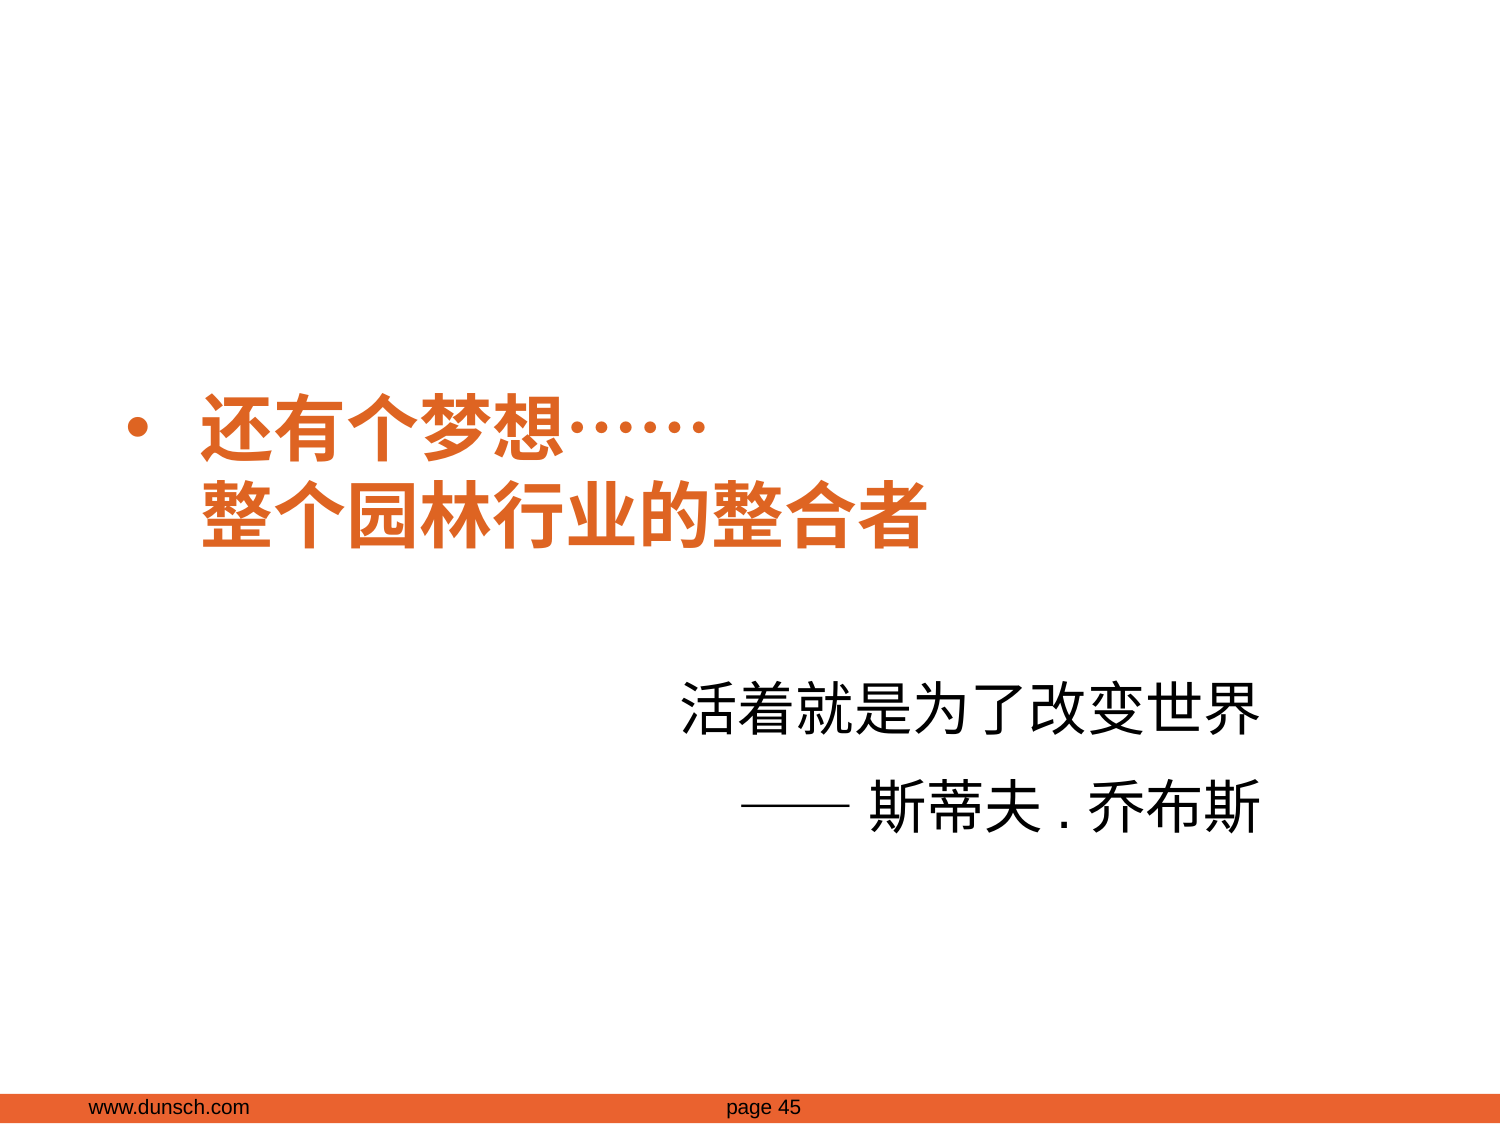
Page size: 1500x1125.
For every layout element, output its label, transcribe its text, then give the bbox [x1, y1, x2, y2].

subtitle 活着就是为了改变世界 ——斯蒂夫.乔布斯 [225, 637, 1275, 925]
title 还有个梦想…… 整个园林行业的整合者 [112, 349, 1388, 591]
